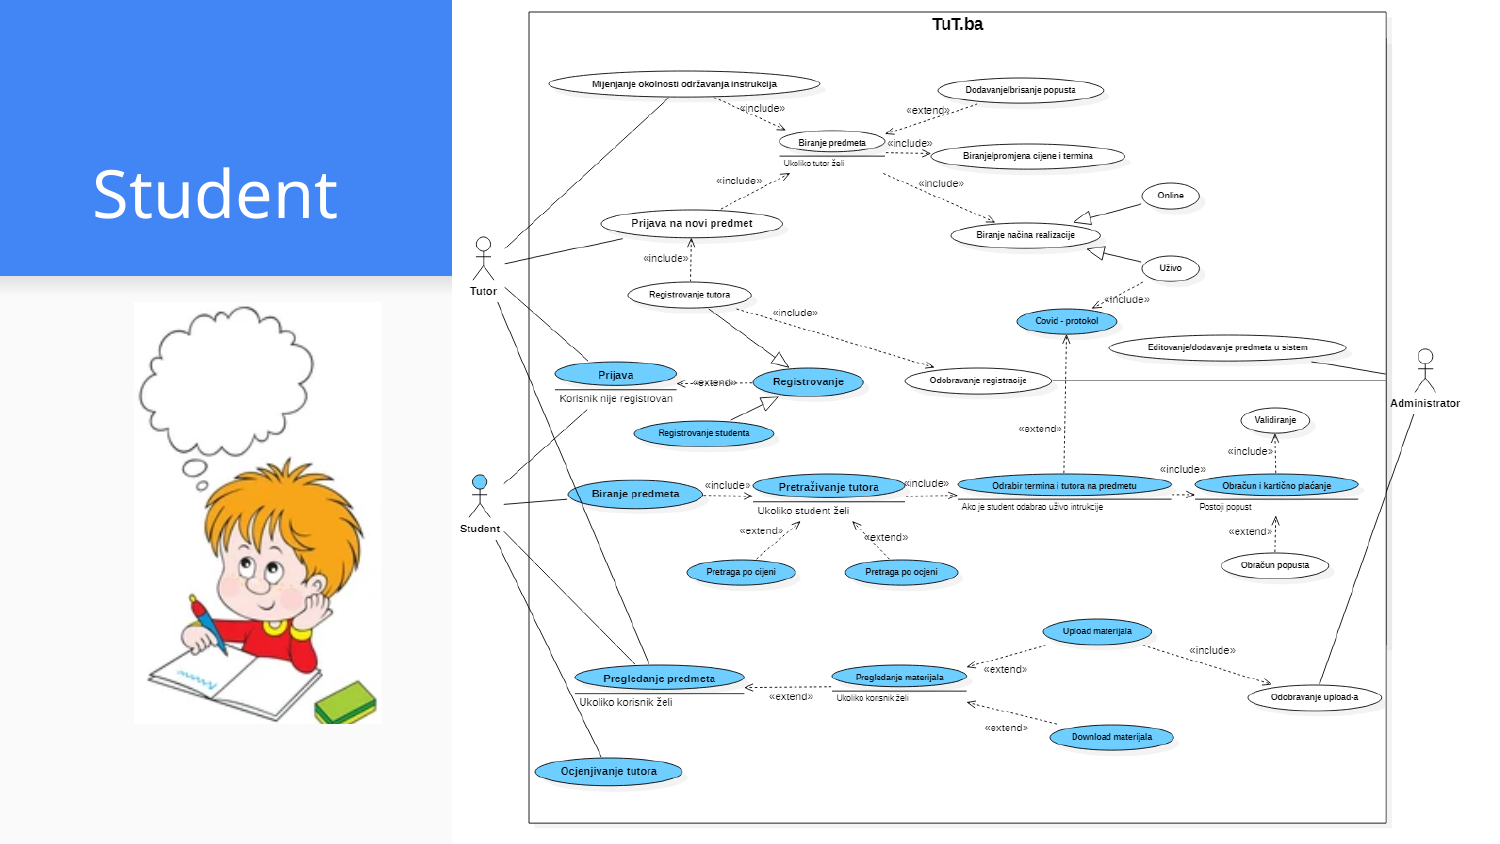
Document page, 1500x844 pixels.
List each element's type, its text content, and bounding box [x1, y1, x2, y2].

picture [133, 301, 382, 725]
picture [452, 0, 1500, 844]
title Student [77, 121, 447, 248]
